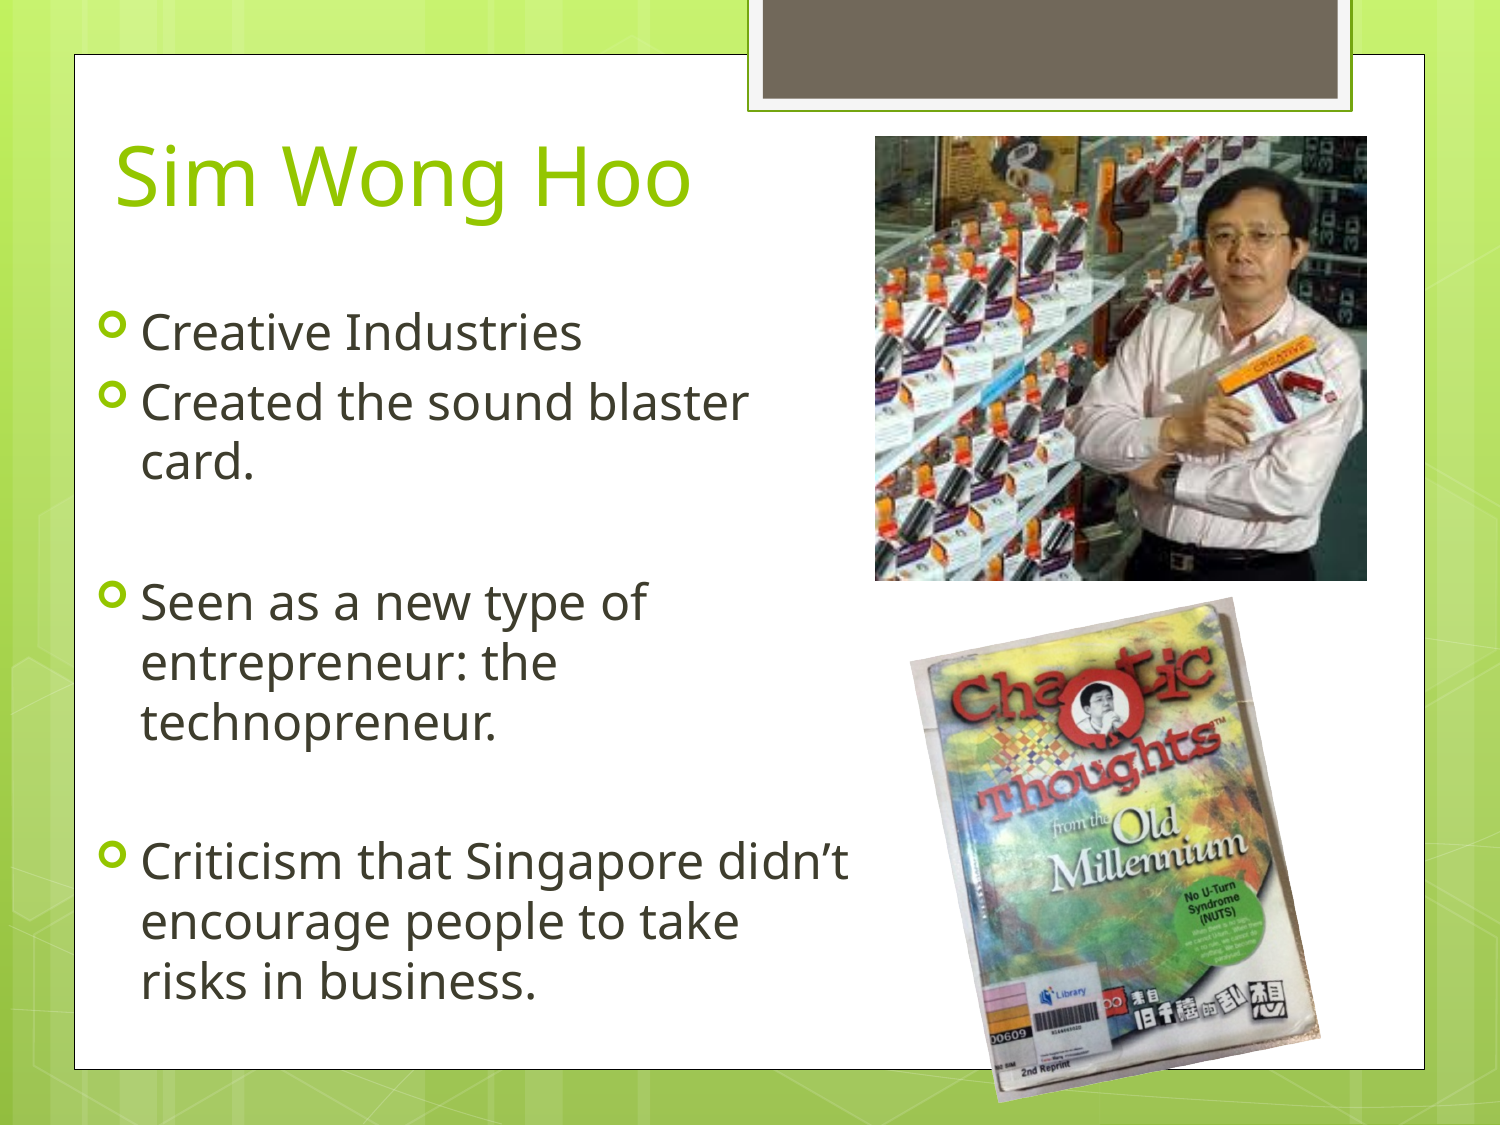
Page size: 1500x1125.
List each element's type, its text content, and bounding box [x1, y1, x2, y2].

picture [910, 597, 1321, 1102]
list Creative Industries Created the sound blaster card. Seen as a new type of entrepreneur: the technopreneur. Criticism that Singapore didn’t encourage people to take risks in business. [69, 292, 875, 868]
picture [874, 136, 1367, 581]
title Sim Wong Hoo [99, 42, 1253, 231]
